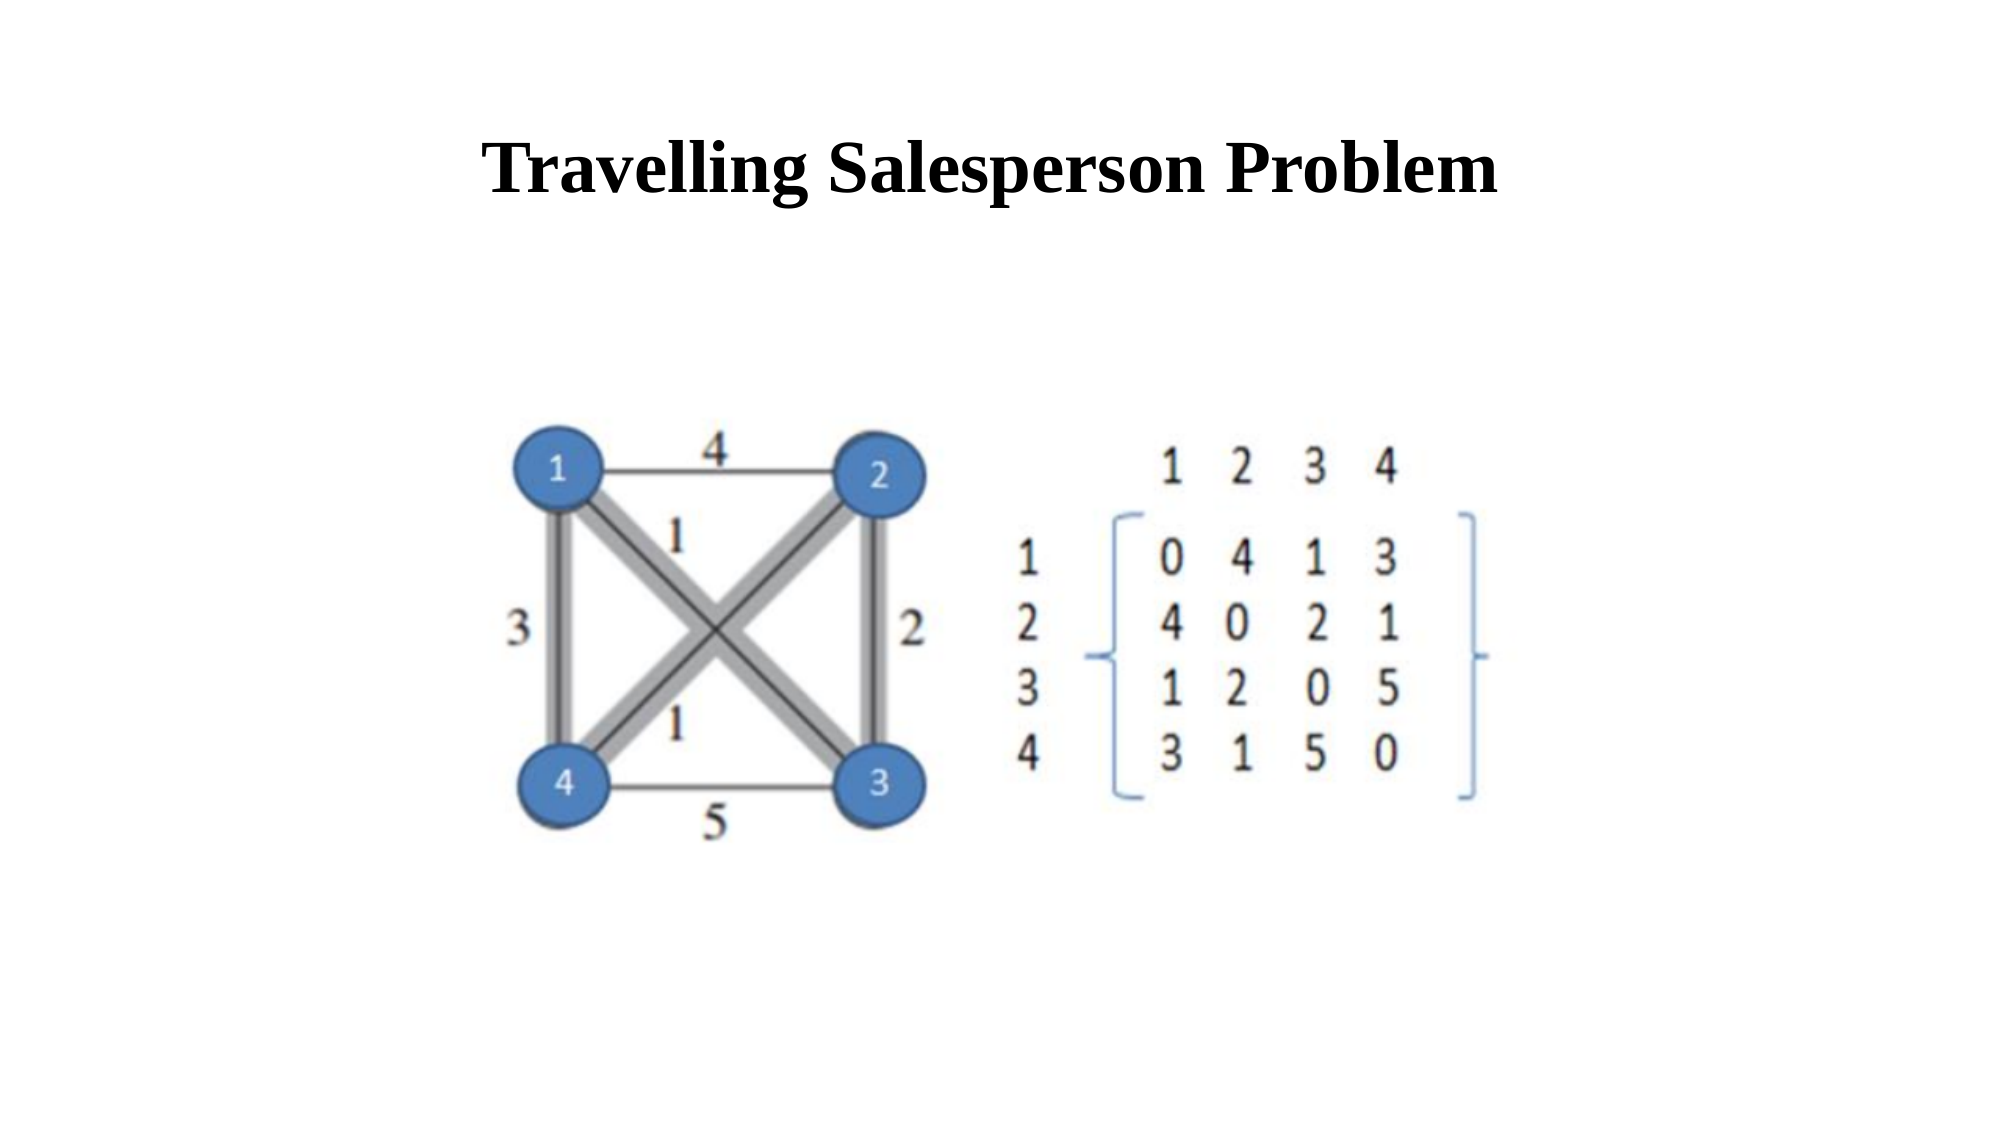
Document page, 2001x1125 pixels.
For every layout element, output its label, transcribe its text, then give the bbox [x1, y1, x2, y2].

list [429, 373, 1571, 940]
title Travelling Salesperson Problem [137, 59, 1863, 278]
